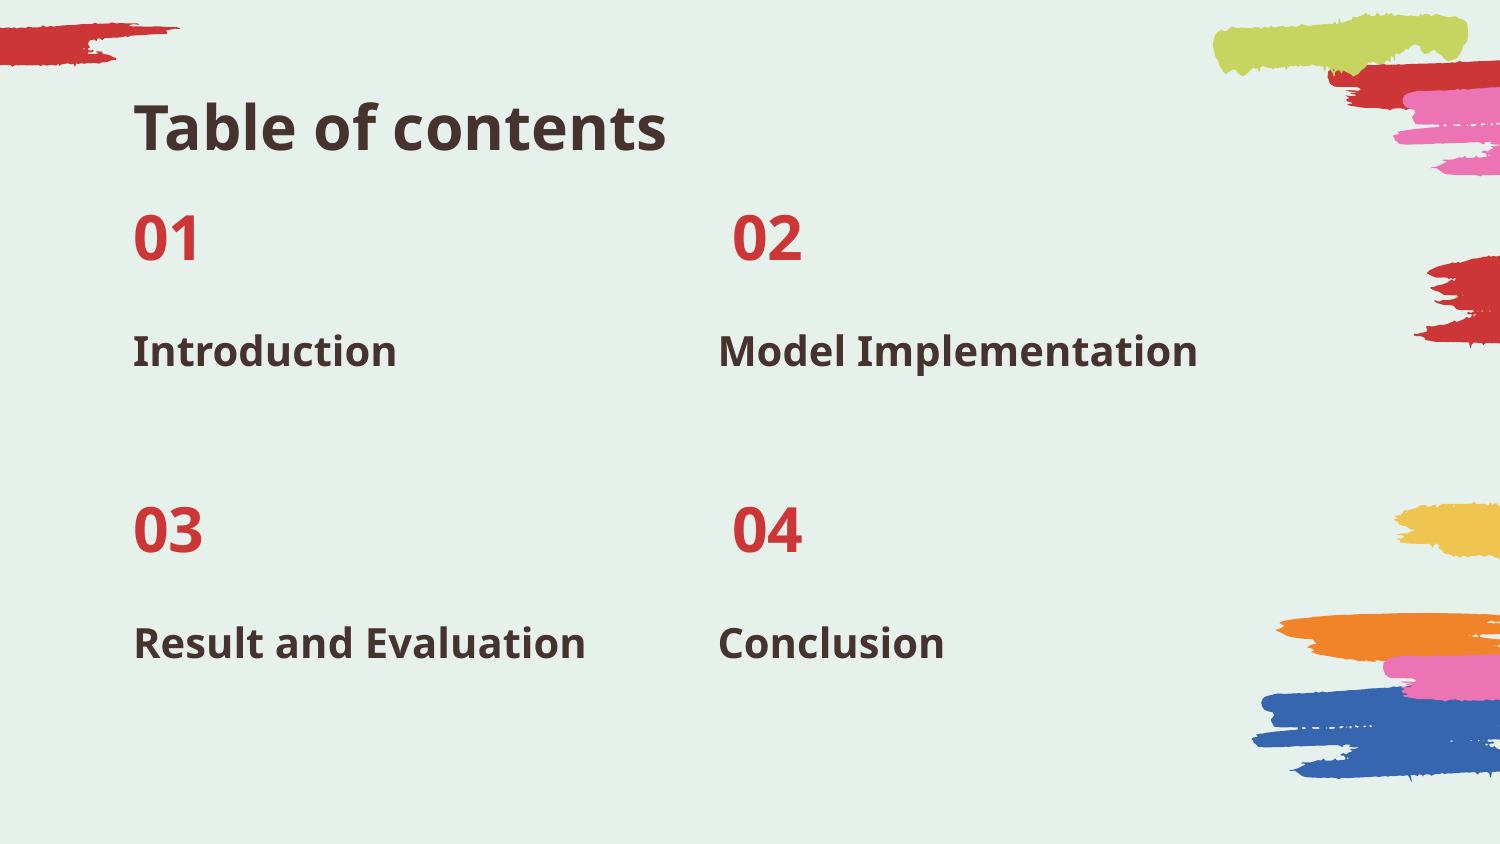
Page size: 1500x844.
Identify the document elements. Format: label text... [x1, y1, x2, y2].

text_box [1251, 686, 1500, 783]
title 04 [717, 490, 874, 557]
title 01 [118, 199, 274, 265]
subtitle Model Implementation [702, 265, 1252, 390]
subtitle Conclusion [702, 557, 1252, 682]
subtitle Introduction [118, 265, 667, 390]
title 03 [118, 490, 274, 557]
text_box [1275, 612, 1500, 662]
subtitle Result and Evaluation [118, 557, 667, 682]
title 02 [717, 199, 874, 265]
title Table of contents [118, 72, 1382, 167]
text_box [1382, 654, 1500, 702]
